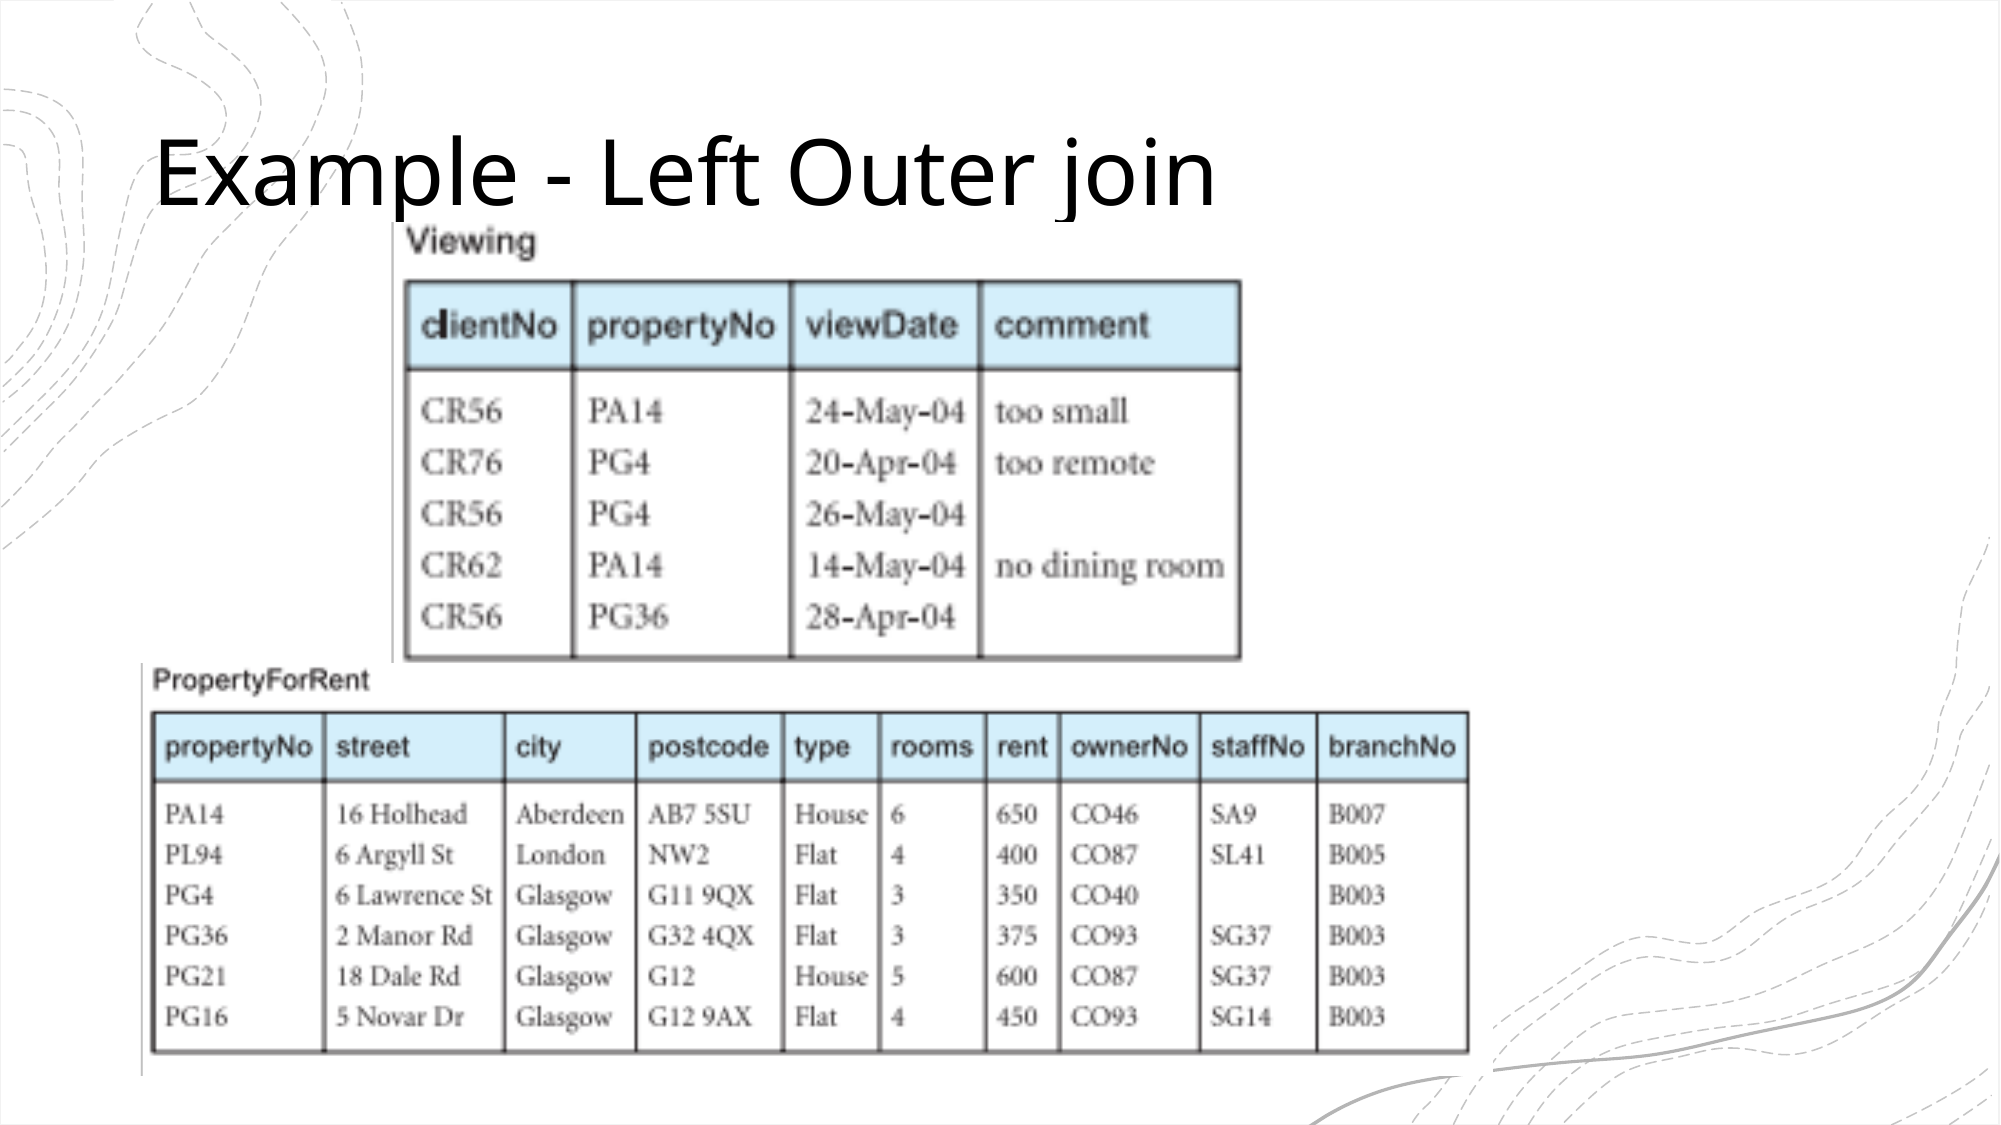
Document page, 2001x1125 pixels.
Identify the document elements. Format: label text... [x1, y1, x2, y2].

picture [137, 663, 1493, 1076]
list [383, 222, 1247, 663]
title Example - Left Outer join [137, 59, 1863, 278]
